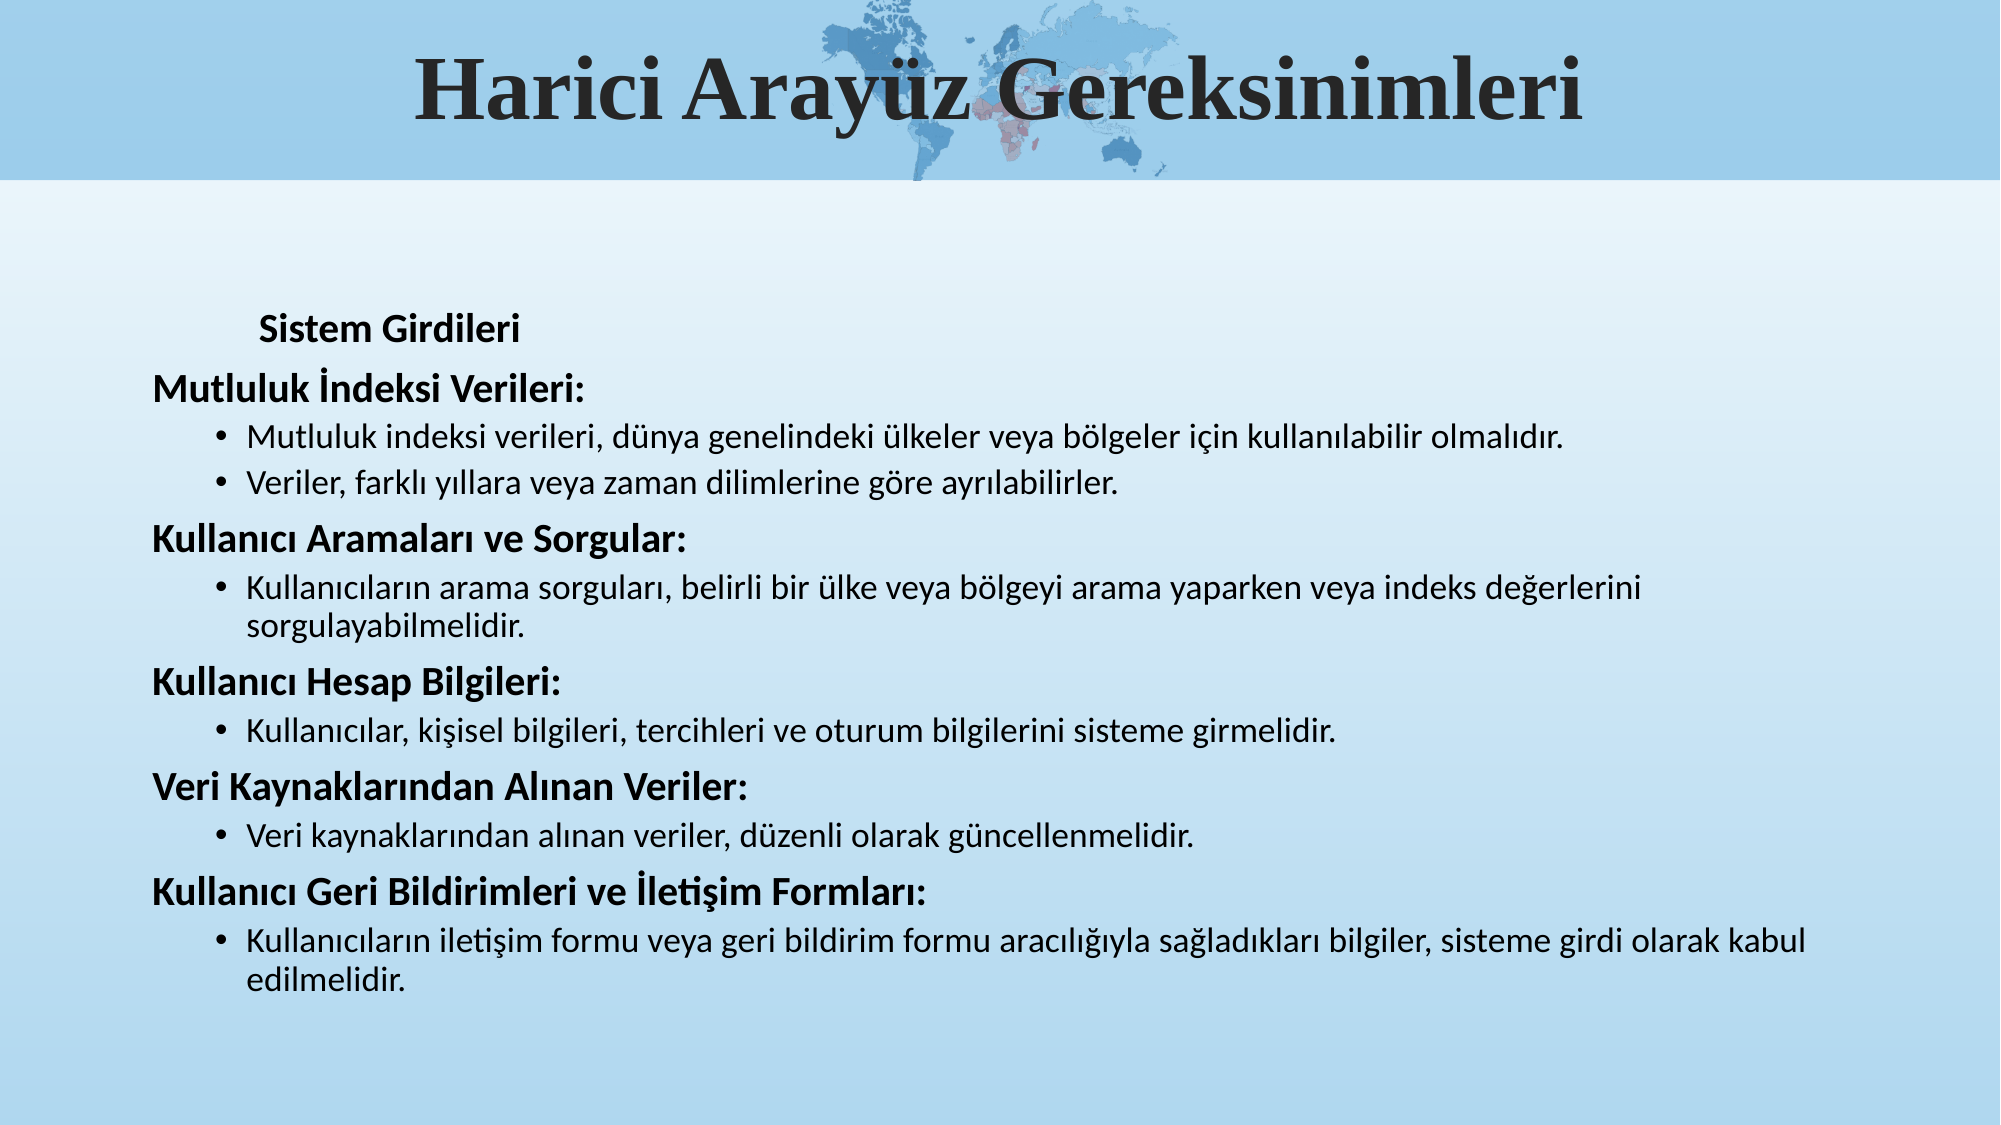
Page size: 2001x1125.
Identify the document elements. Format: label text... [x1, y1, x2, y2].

text_box Harici Arayüz Gereksinimleri [1180, 0, 2000, 181]
picture [812, 0, 1180, 181]
list Sistem Girdileri Mutluluk İndeksi Verileri: Mutluluk indeksi verileri, dünya genelindeki ülkeler veya bölgeler için kullanılabilir olmalıdır. Veriler, farklı yıllara veya zaman dilimlerine göre ayrılabilirler. Kullanıcı Aramaları ve Sorgular: Kullanıcıların arama sorguları, belirli bir ülke veya bölgeyi arama yaparken veya indeks değerlerini sorgulayabilmelidir. Kullanıcı Hesap Bilgileri: Kullanıcılar, kişisel bilgileri, tercihleri ve oturum bilgilerini sisteme girmelidir. Veri Kaynaklarından Alınan Veriler: Veri kaynaklarından alınan veriler, düzenli olarak güncellenmelidir. Kullanıcı Geri Bildirimleri ve İletişim Formları: Kullanıcıların iletişim formu veya geri bildirim formu aracılığıyla sağladıkları bilgiler, sisteme girdi olarak kabul edilmelidir. [137, 299, 1863, 1014]
text_box Harici Arayüz Gereksinimleri [0, 0, 812, 181]
